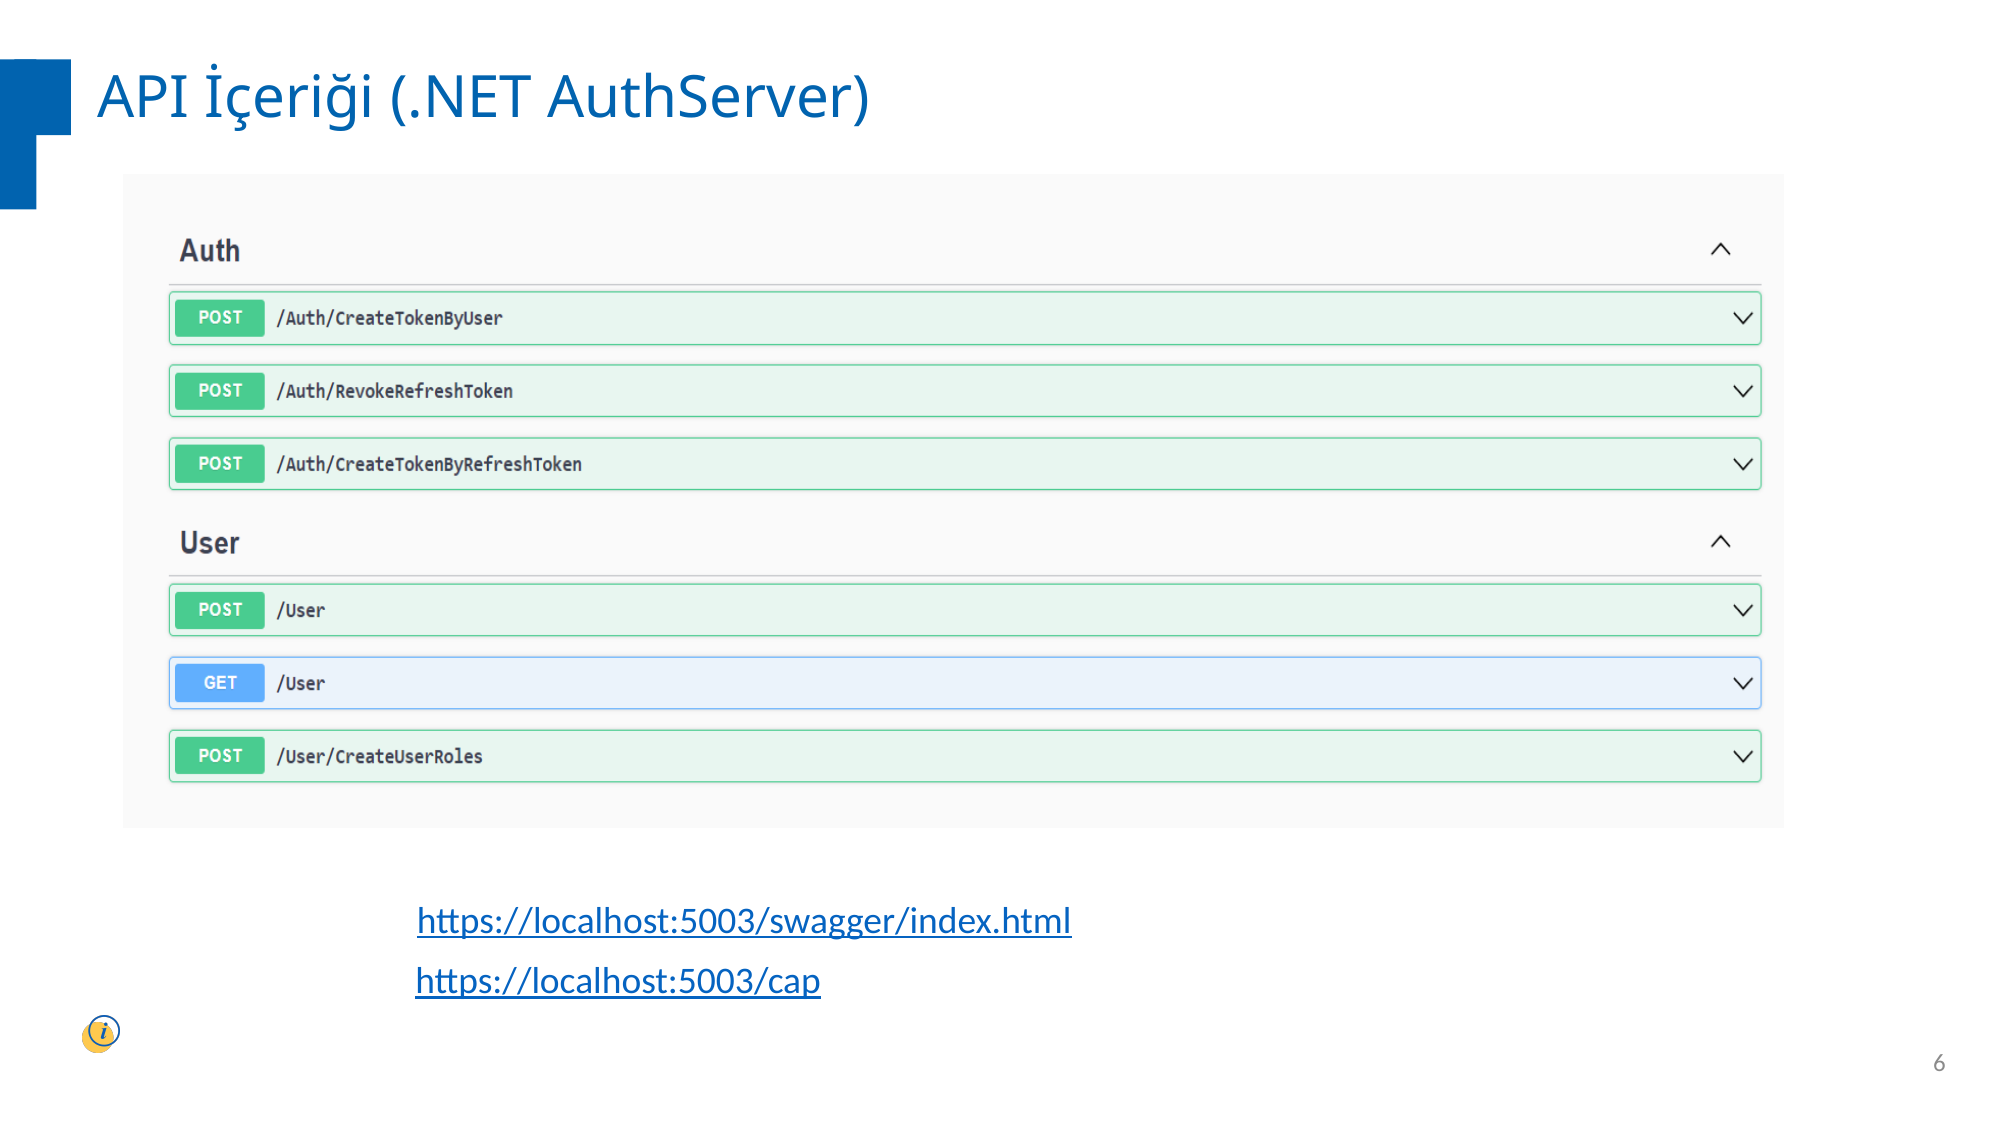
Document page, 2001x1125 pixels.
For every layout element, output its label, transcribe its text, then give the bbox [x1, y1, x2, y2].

picture [82, 1015, 120, 1053]
picture [123, 174, 1784, 828]
text_box https://localhost:5003/cap [400, 948, 837, 1009]
slide_number 6 [1883, 1031, 1961, 1091]
list API İçeriği (.NET AuthServer) [82, 59, 1742, 210]
text_box https://localhost:5003/swagger/index.html [402, 888, 1087, 949]
